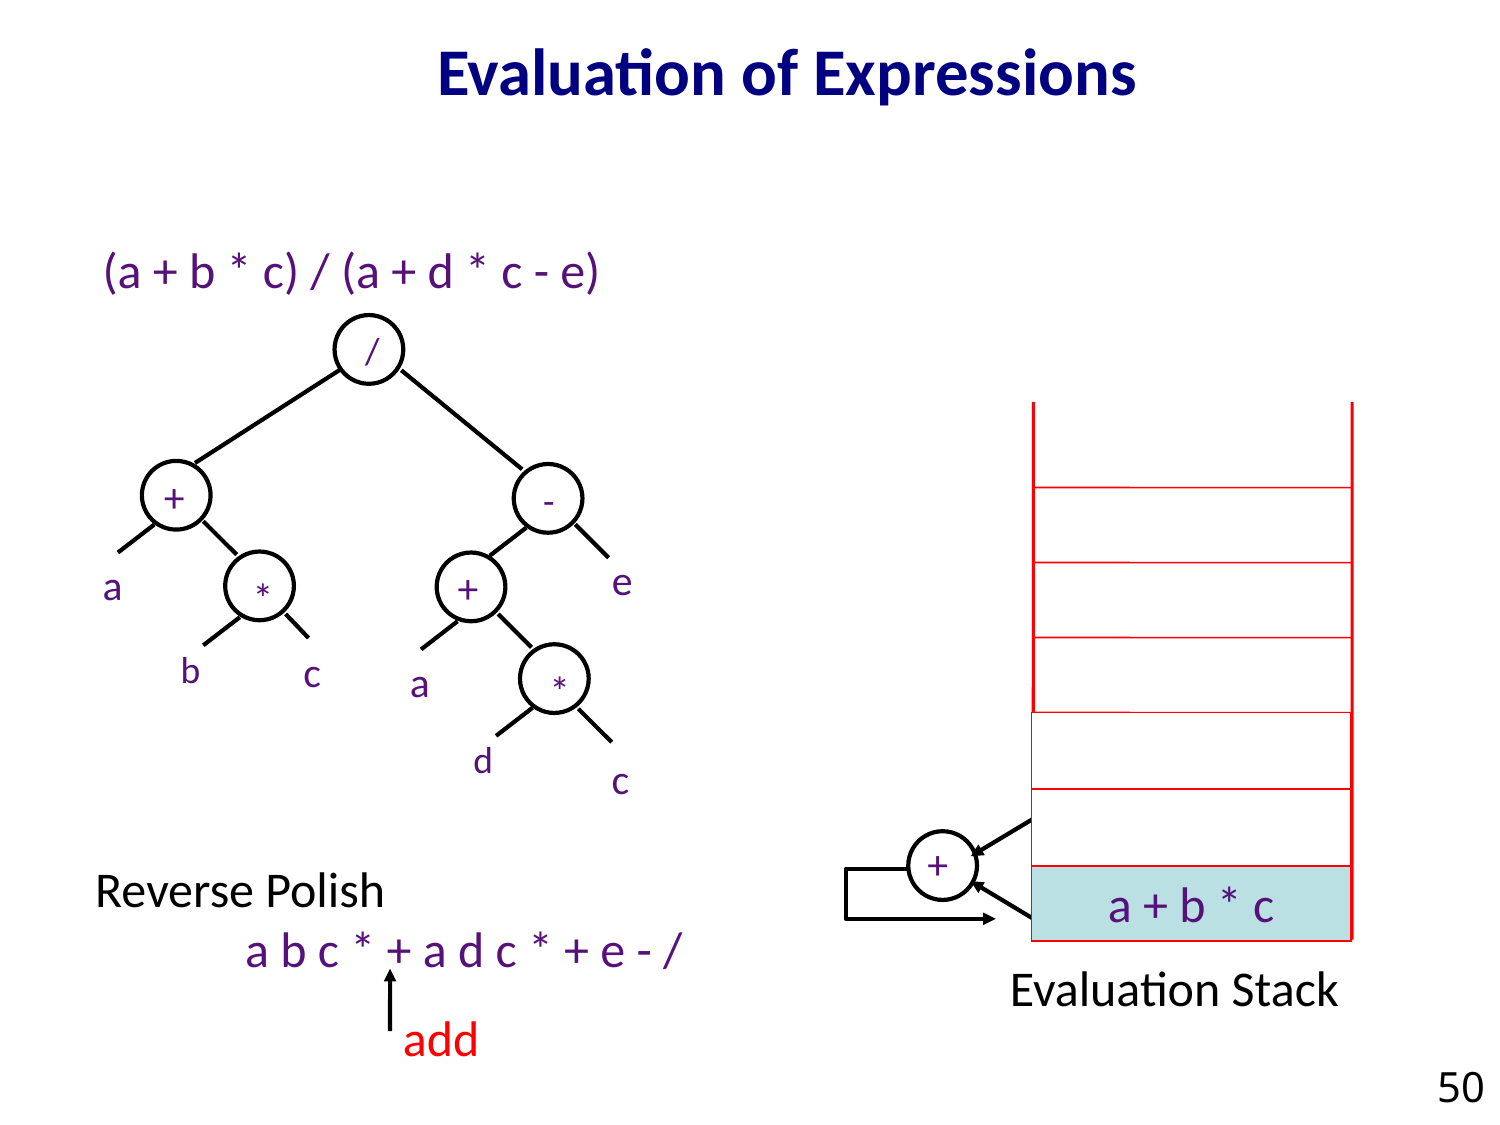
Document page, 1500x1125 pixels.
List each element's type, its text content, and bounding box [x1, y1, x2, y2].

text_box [387, 968, 496, 1075]
slide_number 50 [1362, 1085, 1500, 1125]
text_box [1031, 712, 1352, 788]
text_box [845, 818, 986, 919]
title Evaluation of Expressions [199, 12, 1376, 126]
text_box Reverse Polish a b c * + a d c * + e - / [80, 849, 698, 985]
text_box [991, 401, 1358, 1025]
text_box (a + b * c) / (a + d * c - e) [87, 231, 617, 306]
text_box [87, 314, 649, 811]
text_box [1031, 789, 1352, 942]
